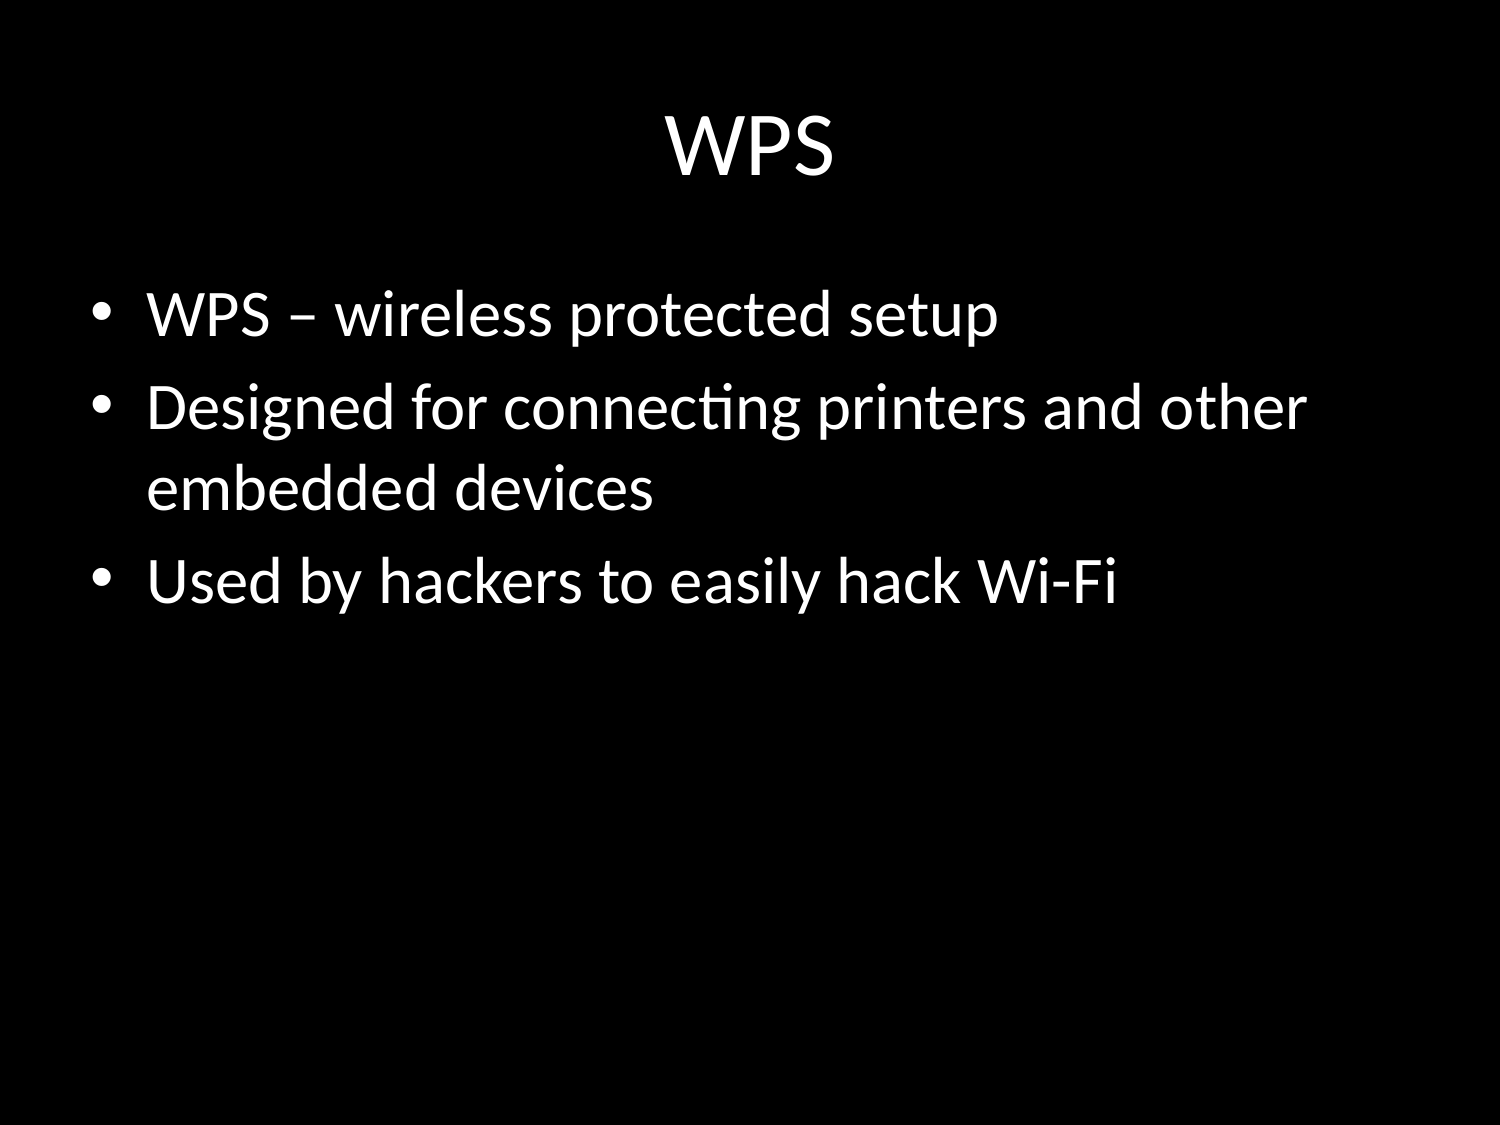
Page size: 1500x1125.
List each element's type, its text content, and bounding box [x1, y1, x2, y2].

title WPS [75, 45, 1425, 233]
list WPS – wireless protected setup Designed for connecting printers and other embedded devices Used by hackers to easily hack Wi-Fi [75, 262, 1425, 1005]
